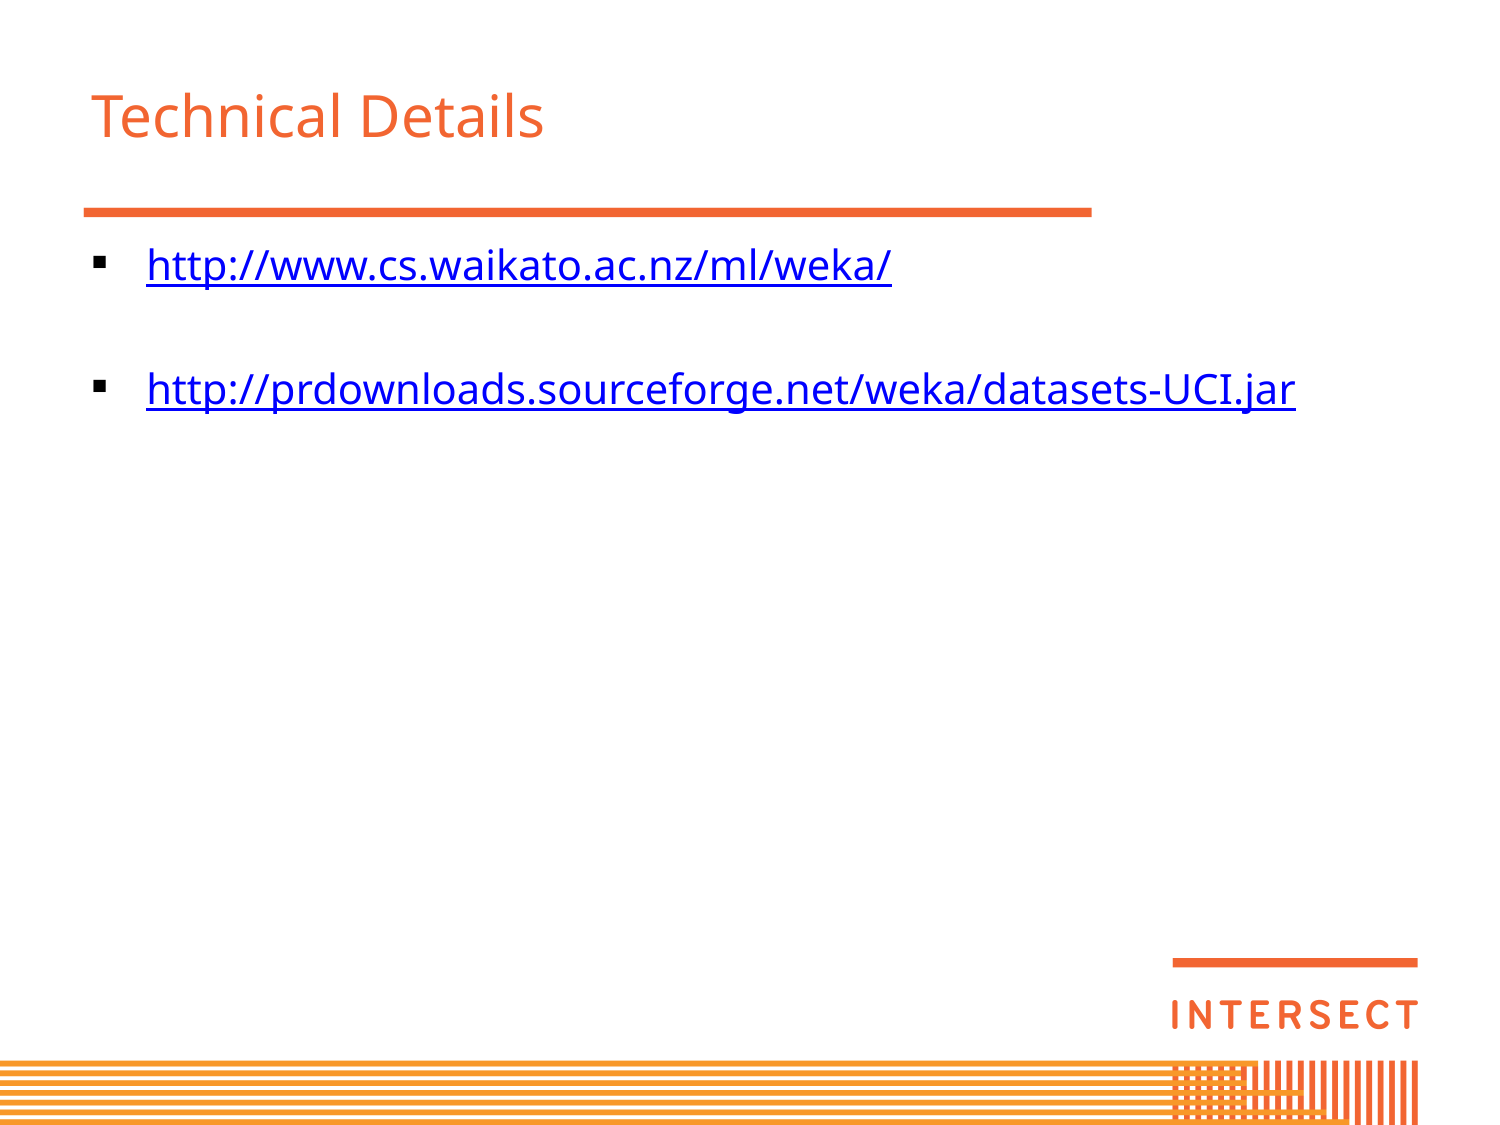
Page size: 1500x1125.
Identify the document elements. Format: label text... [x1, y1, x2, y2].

list http://www.cs.waikato.ac.nz/ml/weka/ http://prdownloads.sourceforge.net/weka/datasets-UCI.jar [74, 231, 1426, 929]
title Technical Details [76, 20, 1424, 209]
picture [0, 0, 1500, 1125]
